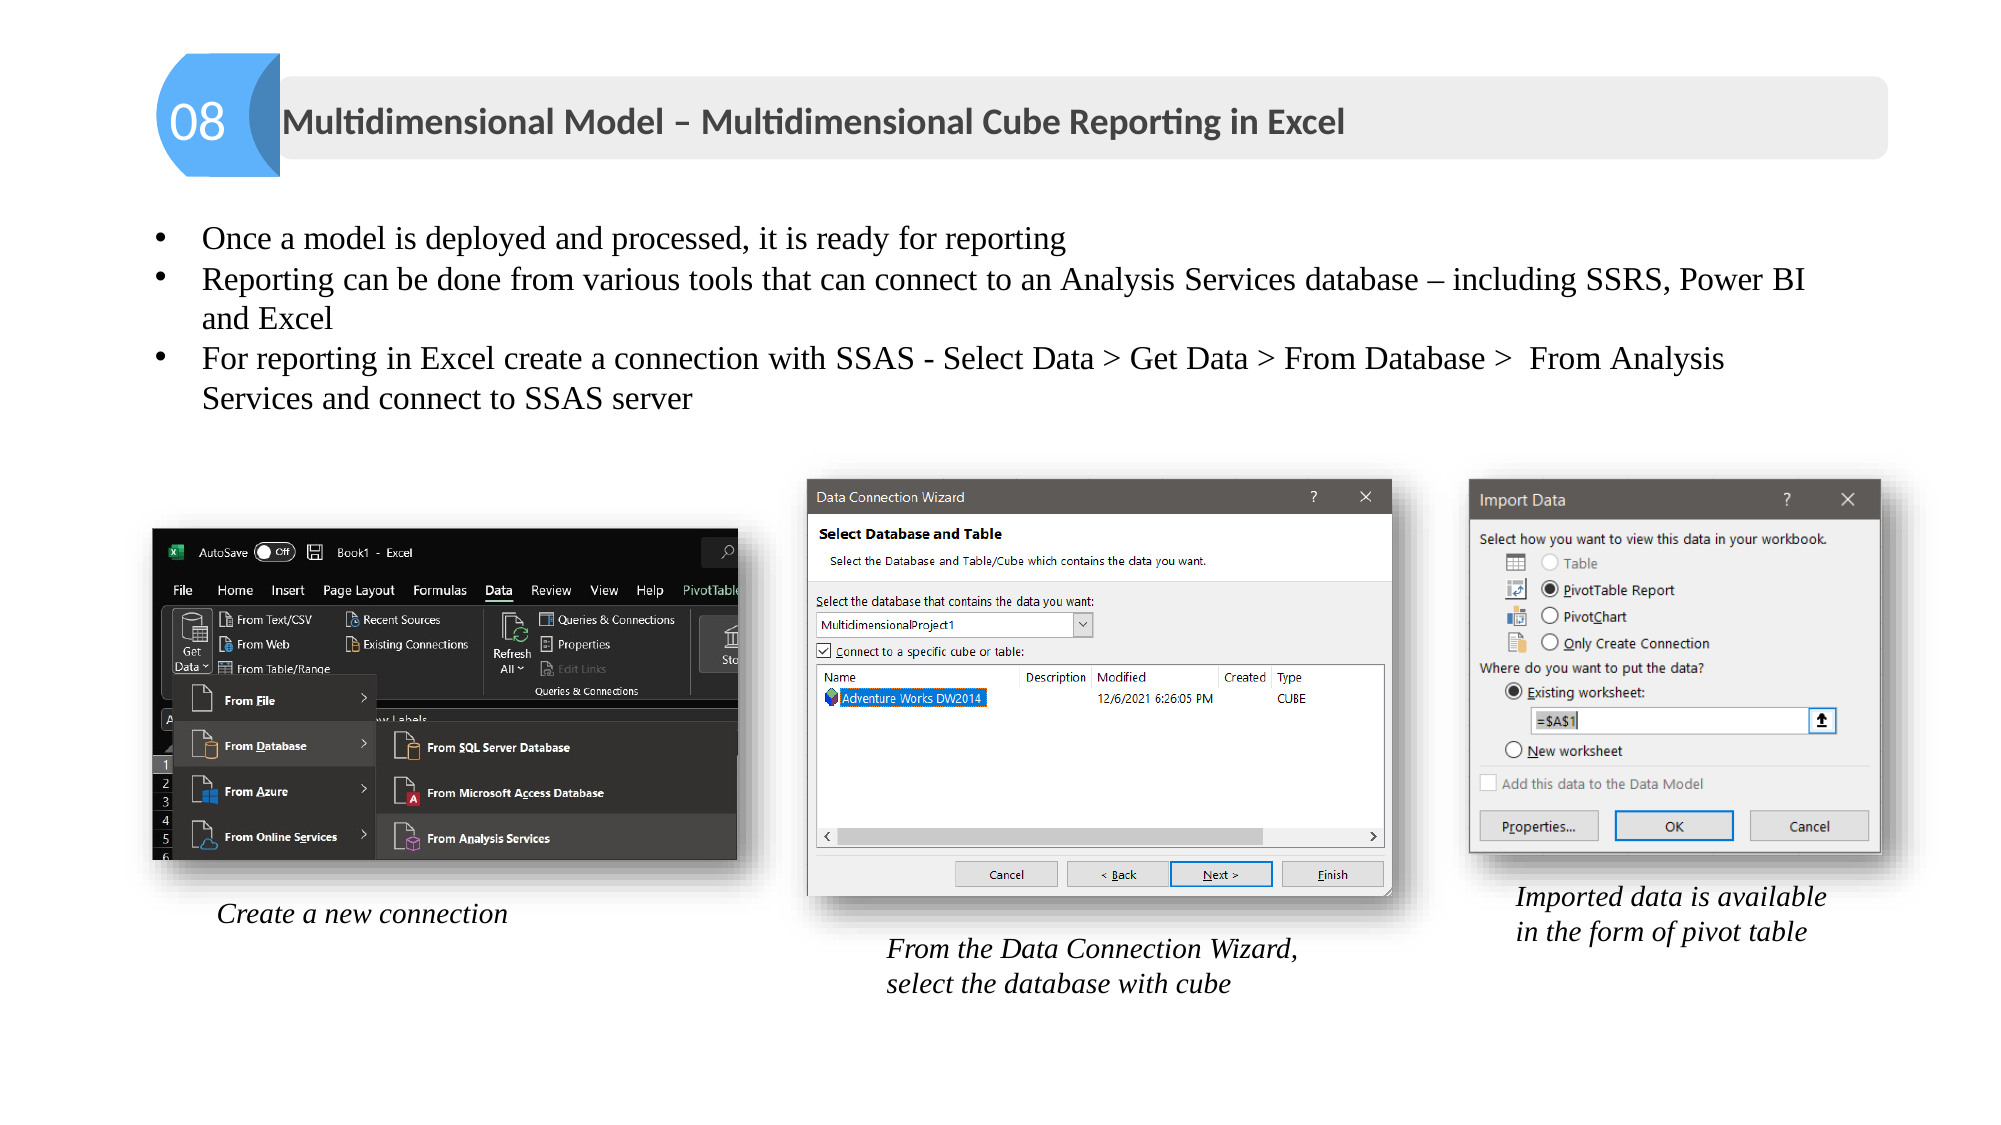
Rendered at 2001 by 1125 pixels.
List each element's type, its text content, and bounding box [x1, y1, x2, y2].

text_box From the Data Connection Wizard, select the database with cube [884, 958, 1337, 1000]
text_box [120, 446, 1944, 958]
text_box Once a model is deployed and processed, it is ready for reporting Reporting can be done from various tools that can connect to an Analysis Services database – including SSRS, Power BI and Excel For reporting in Excel create a connection with SSAS - Select Data > Get Data > From Database > From Analysis Services and connect to SSAS server [152, 214, 1839, 417]
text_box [280, 76, 1889, 160]
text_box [156, 53, 280, 177]
